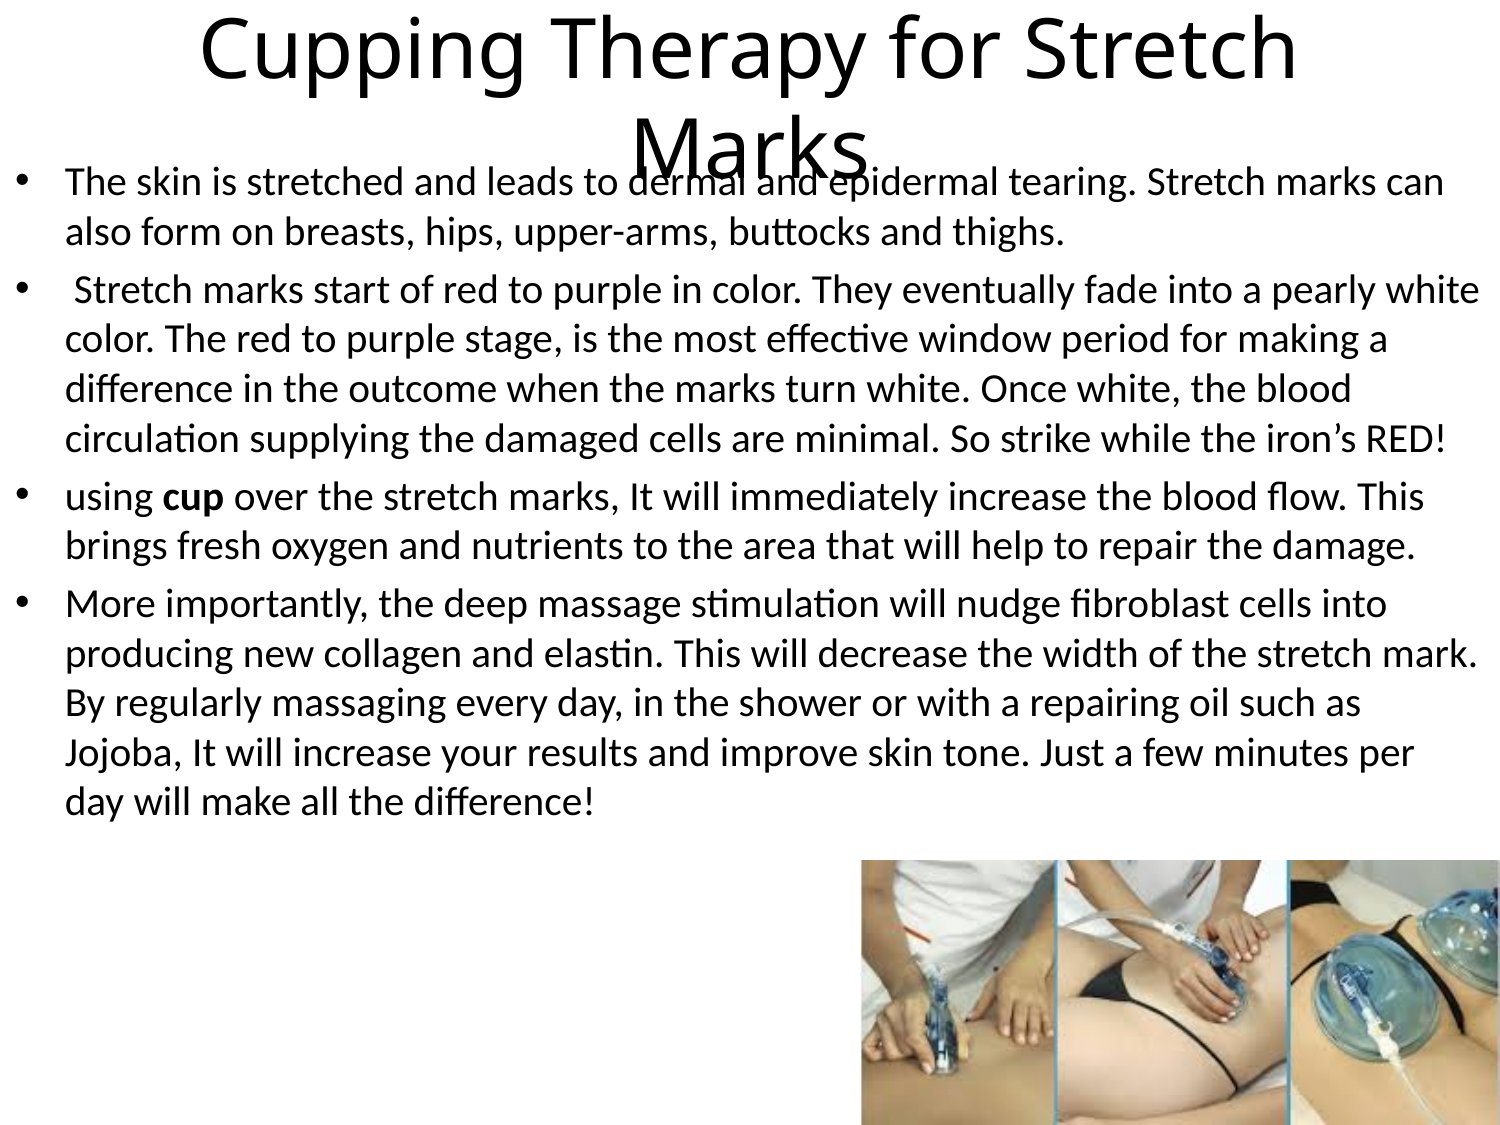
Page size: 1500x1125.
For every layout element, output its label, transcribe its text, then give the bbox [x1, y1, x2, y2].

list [860, 860, 1500, 1125]
list The skin is stretched and leads to dermal and epidermal tearing. Stretch marks can also form on breasts, hips, upper-arms, buttocks and thighs. Stretch marks start of red to purple in color. They eventually fade into a pearly white color. The red to purple stage, is the most effective window period for making a difference in the outcome when the marks turn white. Once white, the blood circulation supplying the damaged cells are minimal. So strike while the iron’s RED! using cup over the stretch marks, It will immediately increase the blood flow. This brings fresh oxygen and nutrients to the area that will help to repair the damage. More importantly, the deep massage stimulation will nudge fibroblast cells into producing new collagen and elastin. This will decrease the width of the stretch mark. By regularly massaging every day, in the shower or with a repairing oil such as Jojoba, It will increase your results and improve skin tone. Just a few minutes per day will make all the difference! [0, 146, 1500, 861]
title Cupping Therapy for Stretch Marks [74, 0, 1426, 146]
